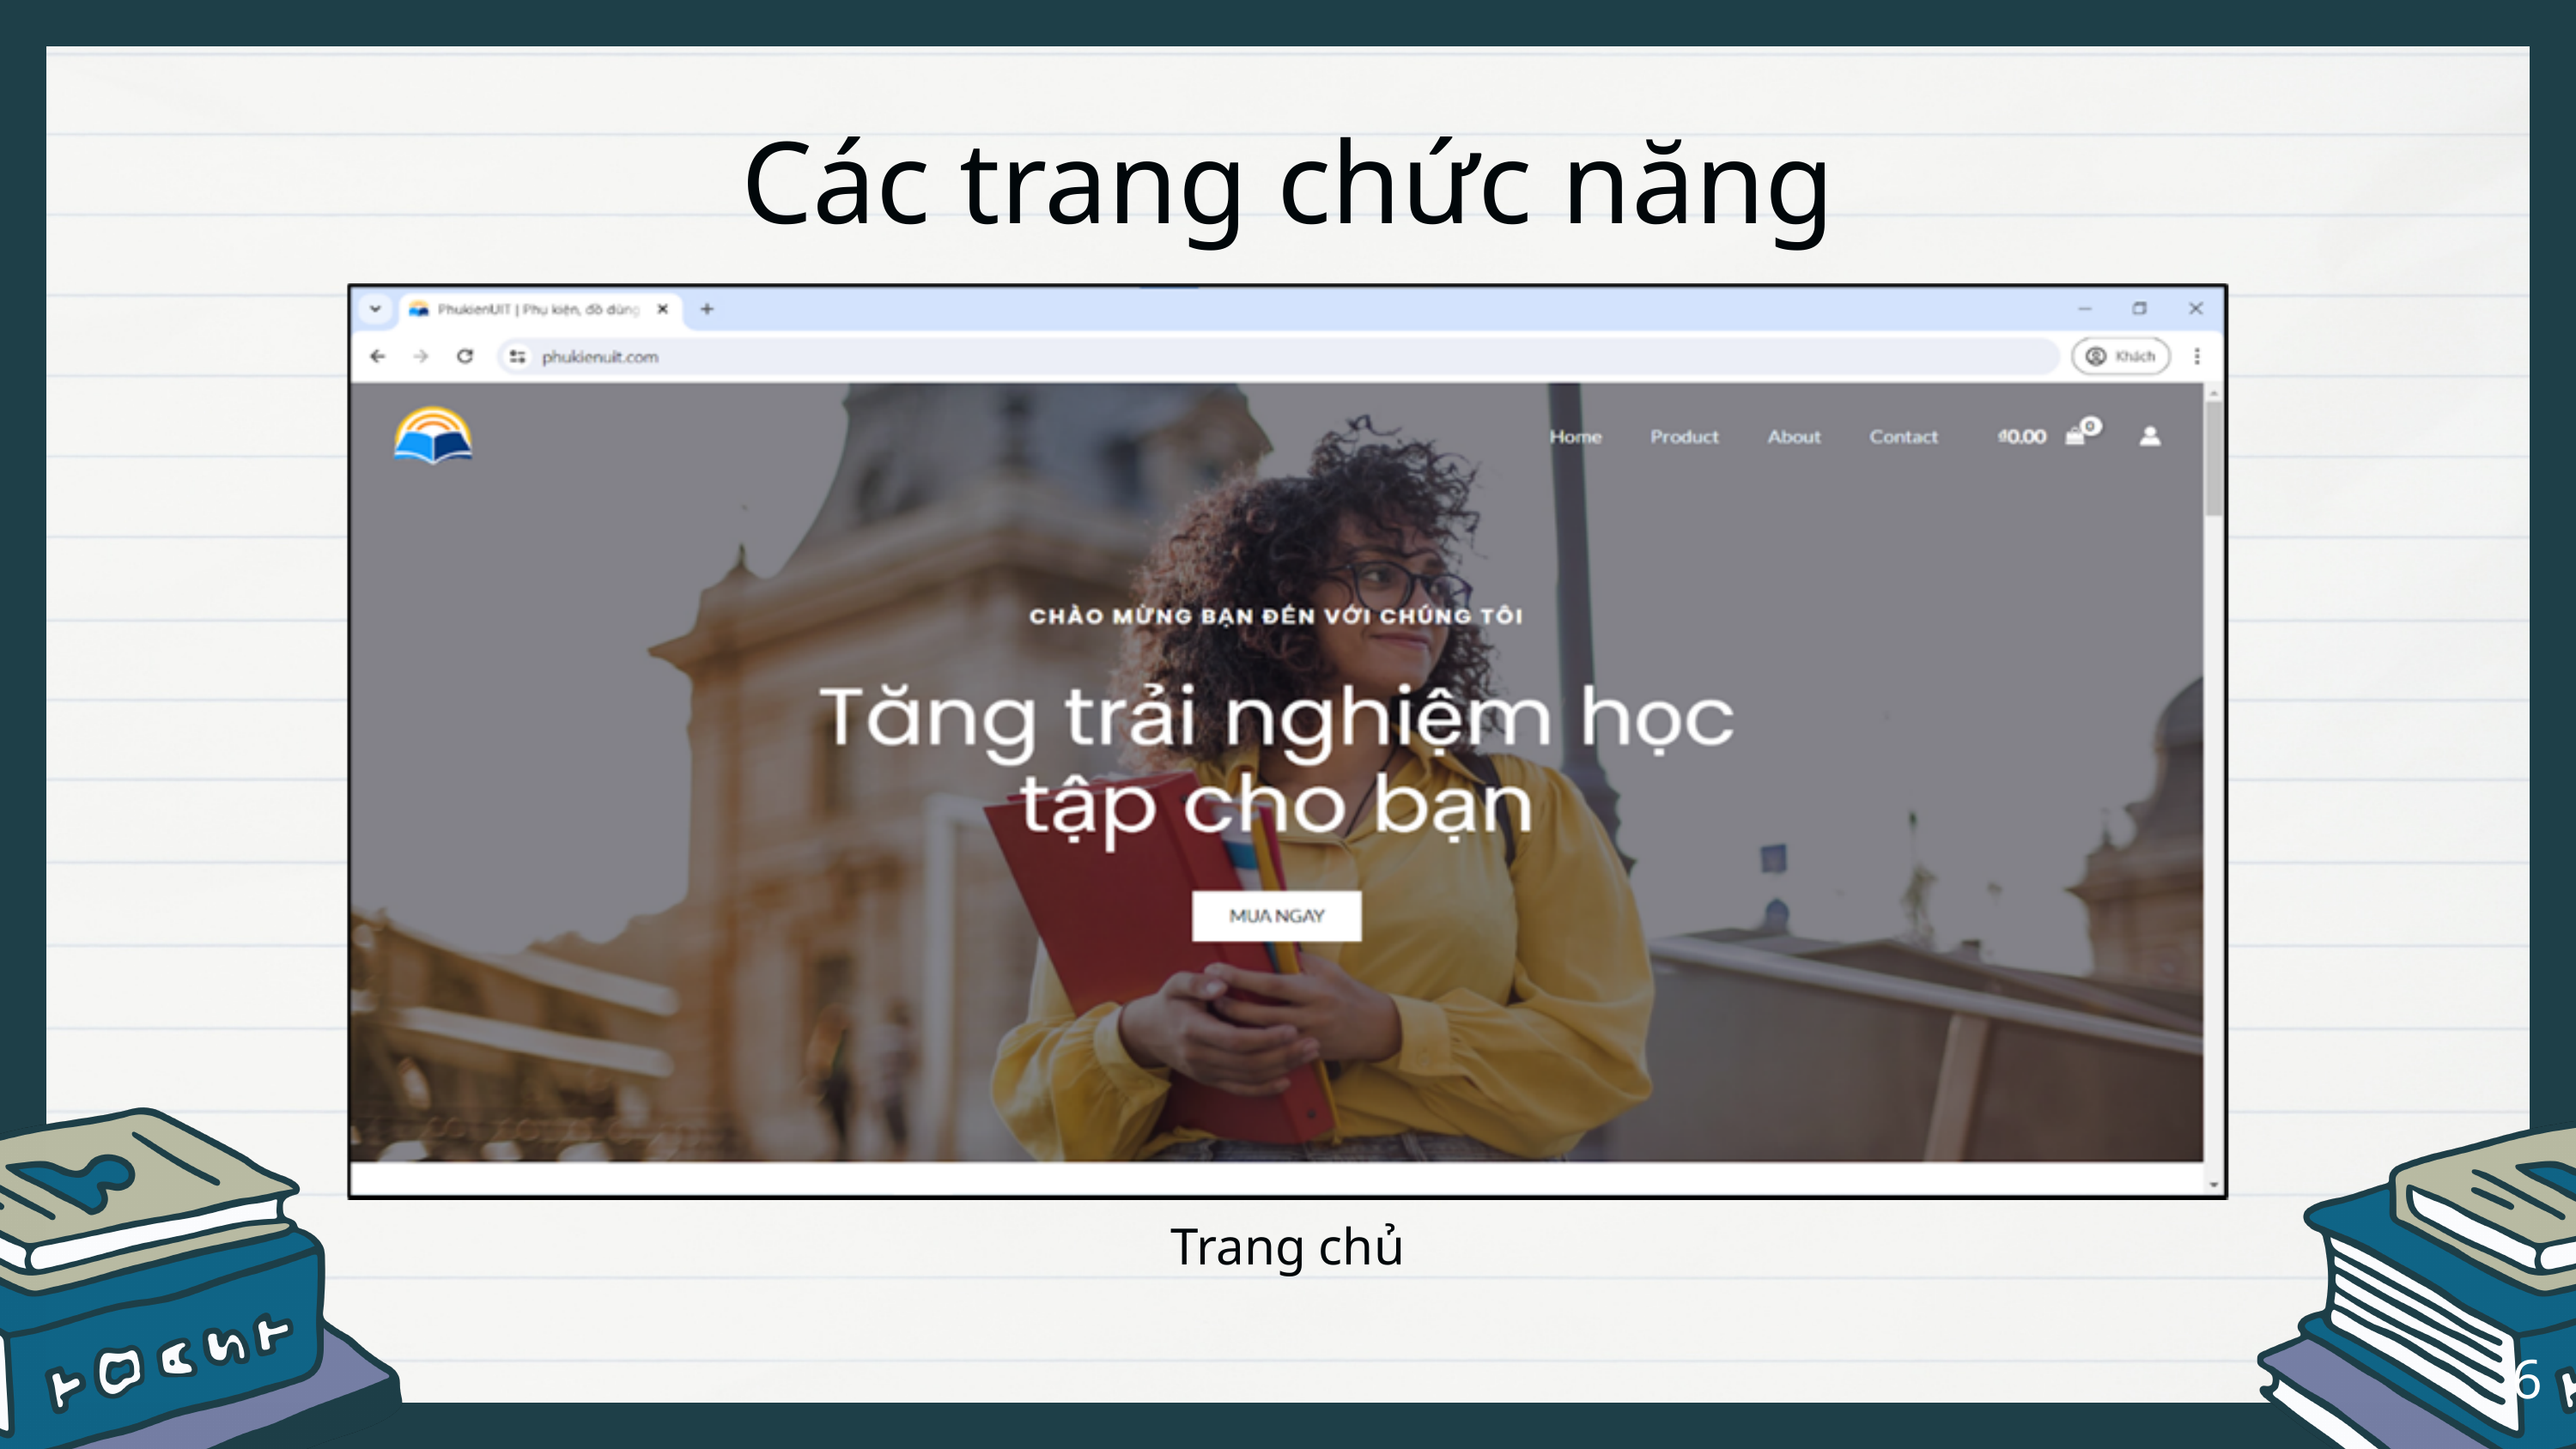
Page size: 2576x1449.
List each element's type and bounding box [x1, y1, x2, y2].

text_box [0, 0, 2576, 1449]
